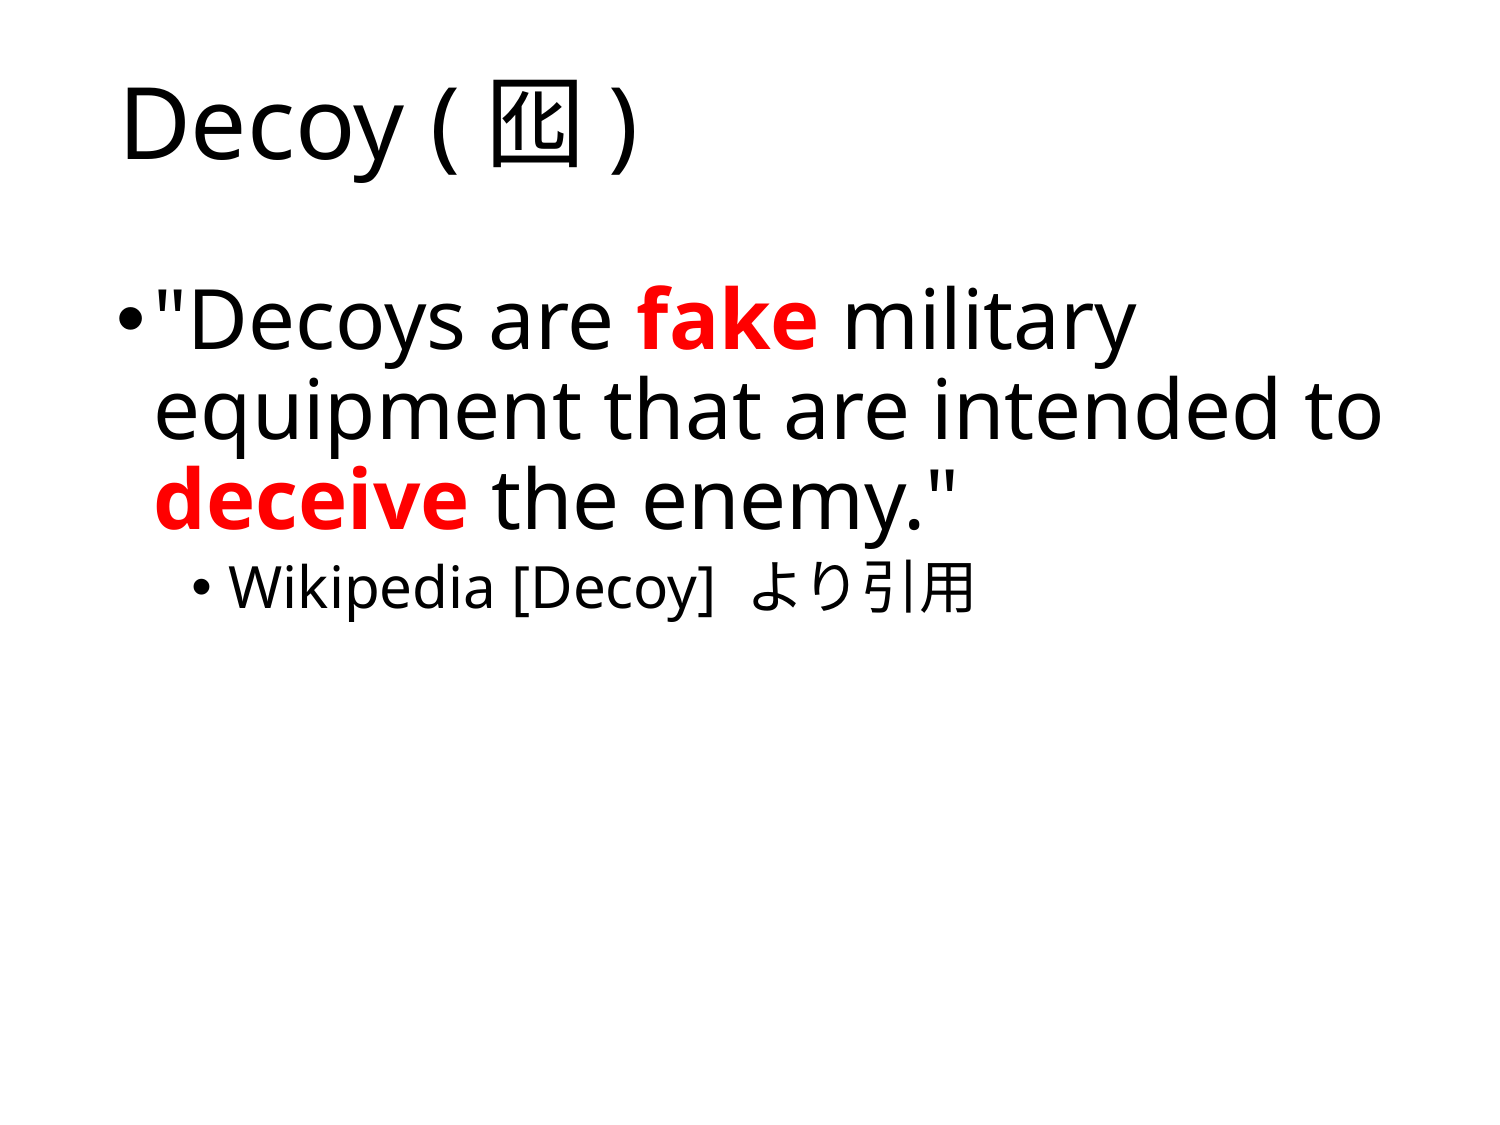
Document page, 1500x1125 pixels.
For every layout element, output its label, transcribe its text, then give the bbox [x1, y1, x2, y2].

title Decoy (囮) [103, 59, 1397, 194]
list "Decoys are fake military equipment that are intended to deceive the enemy." Wikipedia [Decoy] より引用 [101, 270, 1425, 569]
